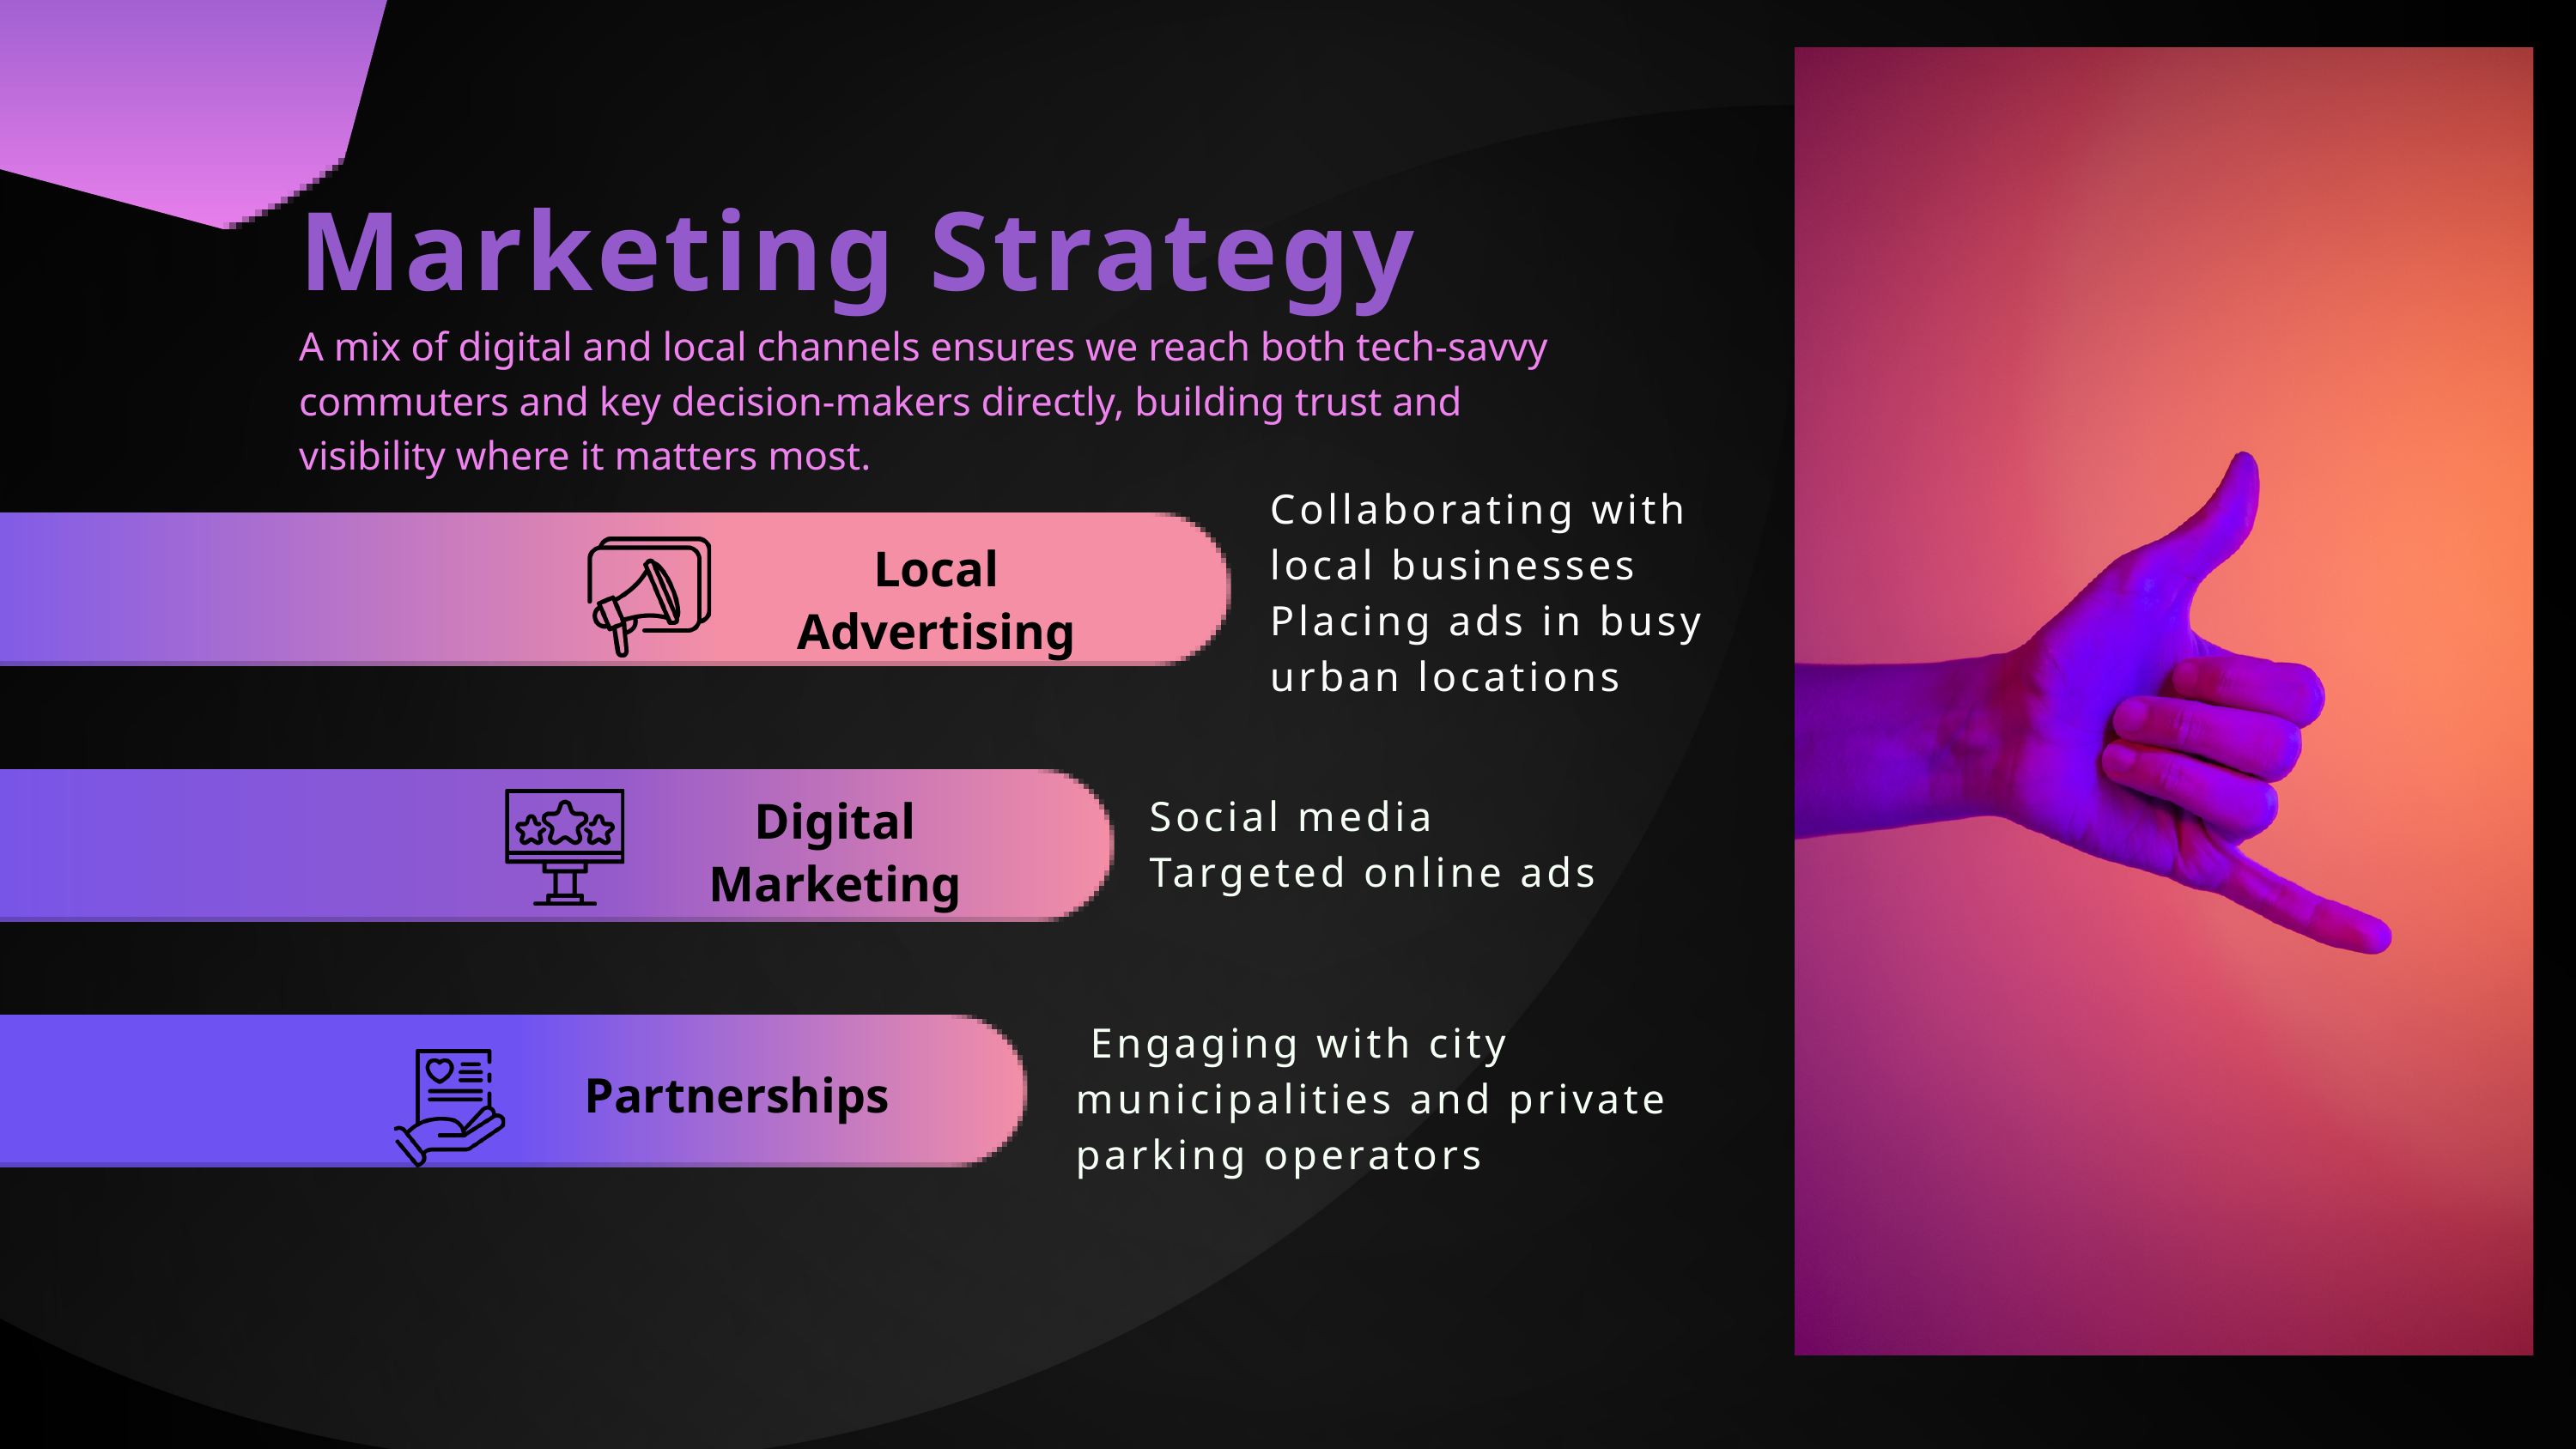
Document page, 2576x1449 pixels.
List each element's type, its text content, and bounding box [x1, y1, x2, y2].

text_box [0, 0, 387, 255]
text_box Engaging with city municipalities and private parking operators [1075, 1010, 1746, 1179]
text_box [0, 512, 1231, 666]
text_box [587, 537, 712, 658]
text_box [1794, 47, 2534, 1355]
text_box Social media Targeted online ads [1149, 783, 1612, 895]
text_box Digital Marketing [649, 785, 1022, 912]
text_box [0, 1015, 1028, 1168]
text_box A mix of digital and local channels ensures we reach both tech-savvy commuters and key decision-makers directly, building trust and visibility where it matters most. [299, 314, 1586, 478]
text_box [0, 0, 2576, 1449]
text_box [393, 1049, 506, 1168]
text_box Marketing Strategy [299, 160, 1612, 312]
text_box Partnerships [554, 1060, 921, 1123]
text_box [505, 789, 625, 906]
text_box [0, 769, 1115, 922]
text_box Local Advertising [750, 533, 1123, 659]
text_box Collaborating with local businesses Placing ads in busy urban locations [1270, 476, 1789, 700]
